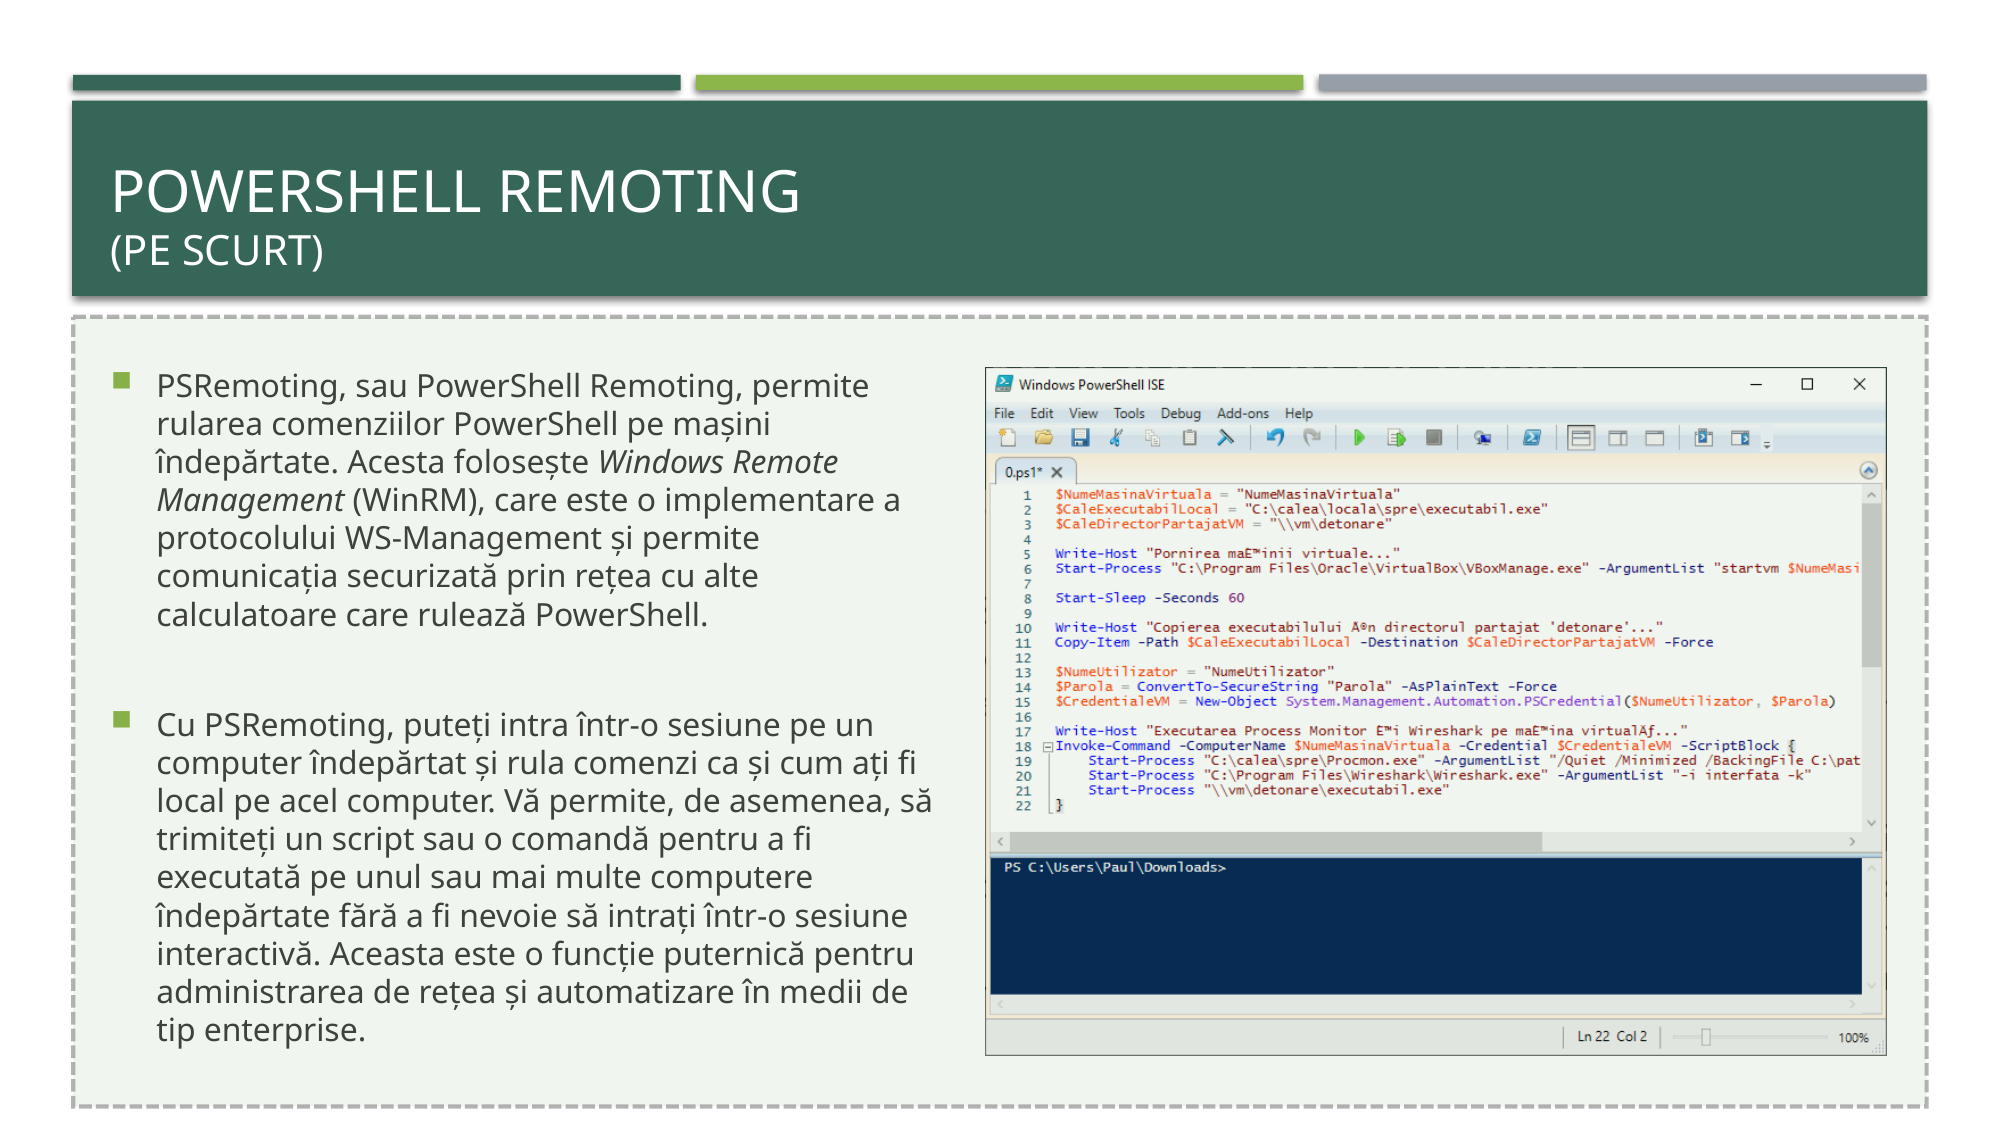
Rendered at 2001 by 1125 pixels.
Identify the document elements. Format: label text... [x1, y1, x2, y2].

picture [984, 366, 1887, 1057]
text_box [73, 316, 1927, 1107]
title PowerShell Remoting (pe scurt) [95, 115, 1905, 282]
